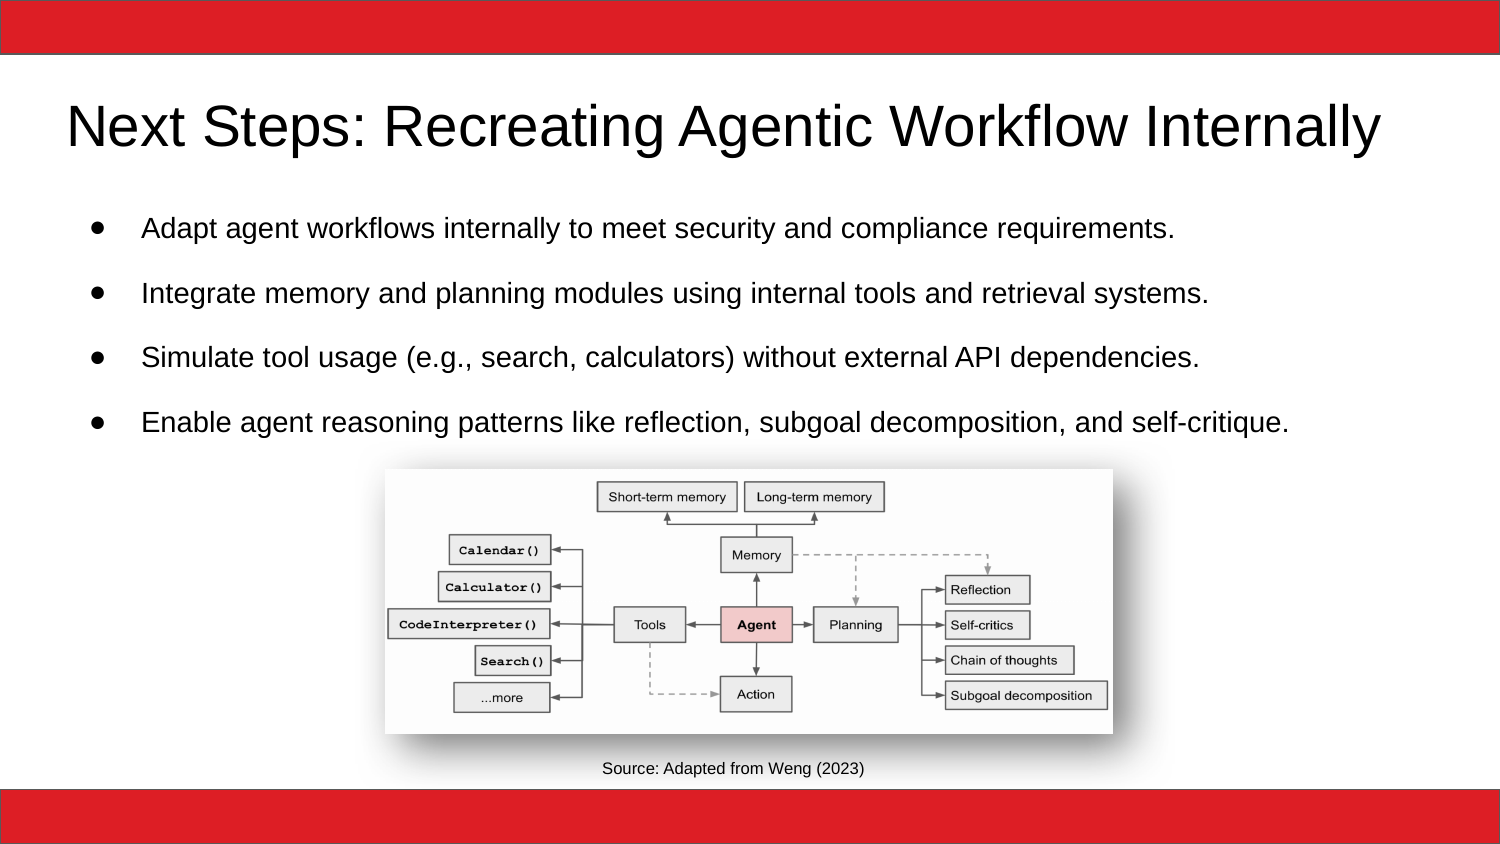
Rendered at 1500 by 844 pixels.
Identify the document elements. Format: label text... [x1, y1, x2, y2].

list Adapt agent workflows internally to meet security and compliance requirements. Integrate memory and planning modules using internal tools and retrieval systems. Simulate tool usage (e.g., search, calculators) without external API dependencies. Enable agent reasoning patterns like reflection, subgoal decomposition, and self-critique. [51, 189, 1449, 750]
picture [385, 468, 1114, 734]
text_box [0, 789, 1500, 844]
title Next Steps: Recreating Agentic Workflow Internally [51, 72, 1449, 167]
text_box [0, 0, 1500, 54]
text_box Source: Adapted from Weng (2023) [587, 749, 914, 785]
